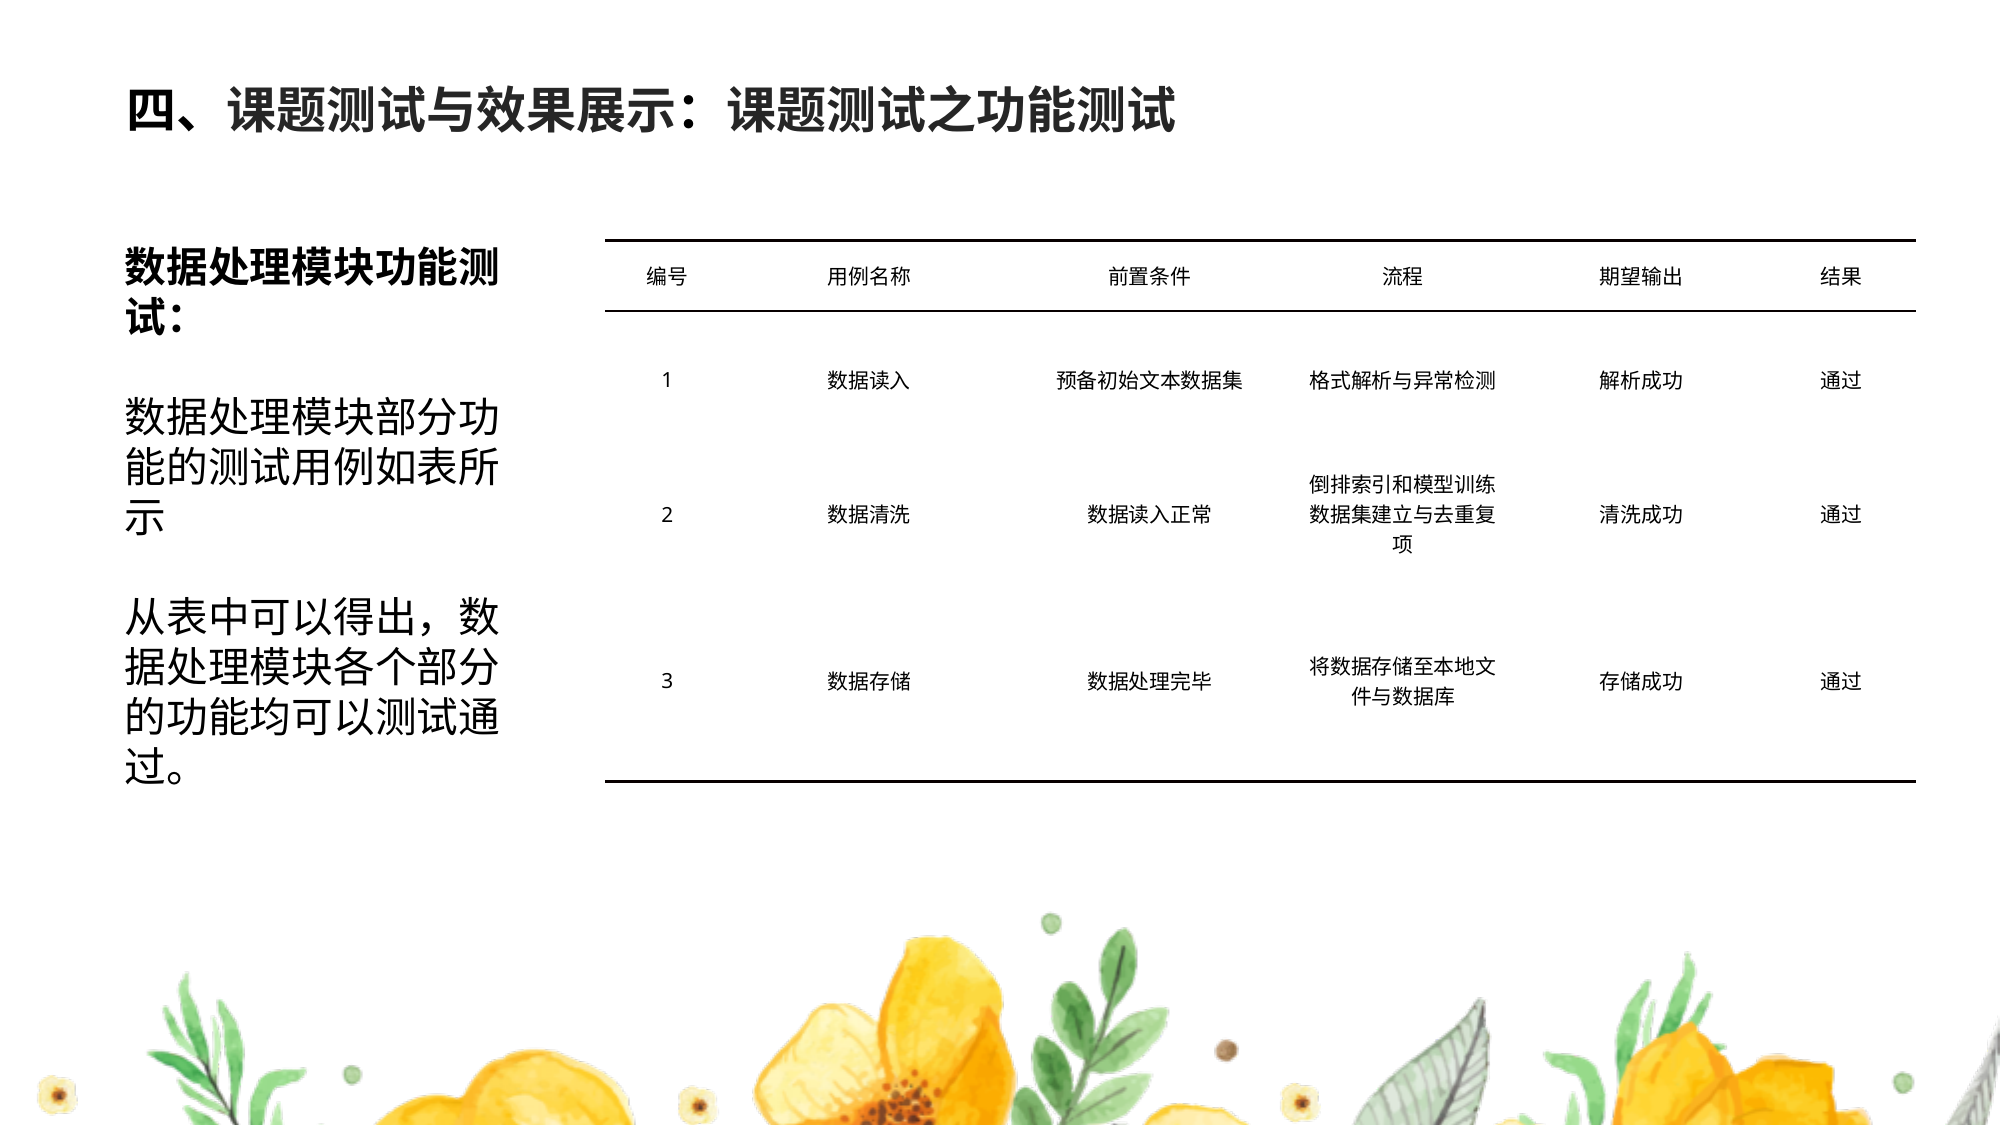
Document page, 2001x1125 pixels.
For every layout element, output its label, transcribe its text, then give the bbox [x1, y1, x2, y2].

table_cell 数据读入正常 [1010, 448, 1290, 580]
picture [8, 860, 2000, 1125]
table_cell 数据清洗 [729, 448, 1010, 580]
table_cell 3 [605, 580, 729, 780]
table_cell 存储成功 [1516, 580, 1767, 780]
table_cell 数据存储 [729, 580, 1010, 780]
table_header 流程 [1290, 242, 1516, 310]
table_cell 1 [605, 312, 729, 448]
table_cell 通过 [1767, 448, 1916, 580]
table_header 期望输出 [1516, 242, 1767, 310]
table_cell 解析成功 [1516, 312, 1767, 448]
table_cell 2 [605, 448, 729, 580]
table_header 结果 [1767, 242, 1916, 310]
table_cell 通过 [1767, 580, 1916, 780]
table_header 用例名称 [729, 242, 1010, 310]
table_cell 倒排索引和模型训练数据集建立与去重复项 [1290, 448, 1516, 580]
title 四、课题测试与效果展示：课题测试之功能测试 [109, 72, 1891, 146]
table_header 编号 [605, 242, 729, 310]
table_cell 数据处理完毕 [1010, 580, 1290, 780]
table_cell 将数据存储至本地文件与数据库 [1290, 580, 1516, 780]
table_cell 通过 [1767, 312, 1916, 448]
text_box 数据处理模块功能测试： 数据处理模块部分功能的测试用例如表所示 从表中可以得出，数据处理模块各个部分的功能均可以测试通过。 [109, 233, 552, 799]
table_header 前置条件 [1010, 242, 1290, 310]
table_cell 清洗成功 [1516, 448, 1767, 580]
table_cell 数据读入 [729, 312, 1010, 448]
table_cell 格式解析与异常检测 [1290, 312, 1516, 448]
table_cell 预备初始文本数据集 [1010, 312, 1290, 448]
